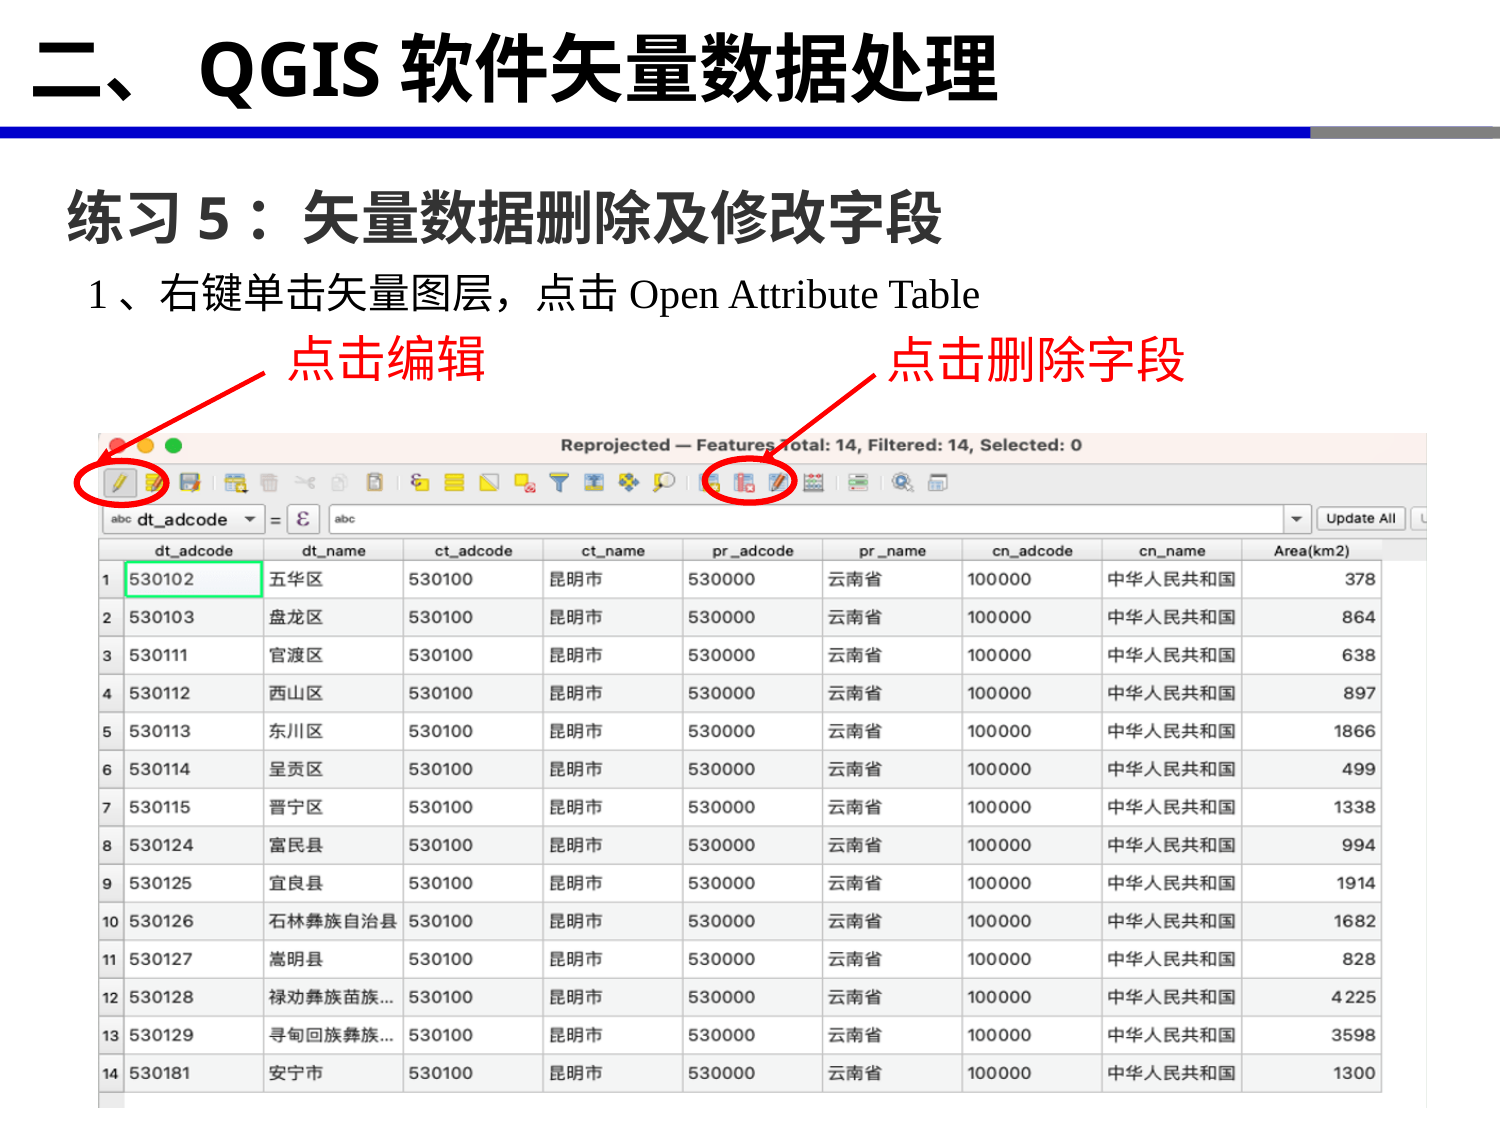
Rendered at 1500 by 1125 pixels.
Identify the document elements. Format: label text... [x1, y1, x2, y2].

text_box 练习5：矢量数据删除及修改字段 [52, 138, 1448, 259]
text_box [76, 319, 1428, 1109]
title 二、QGIS软件矢量数据处理 [0, 1, 1479, 132]
text_box 1、右键单击矢量图层，点击Open Attribute Table [72, 259, 1226, 322]
